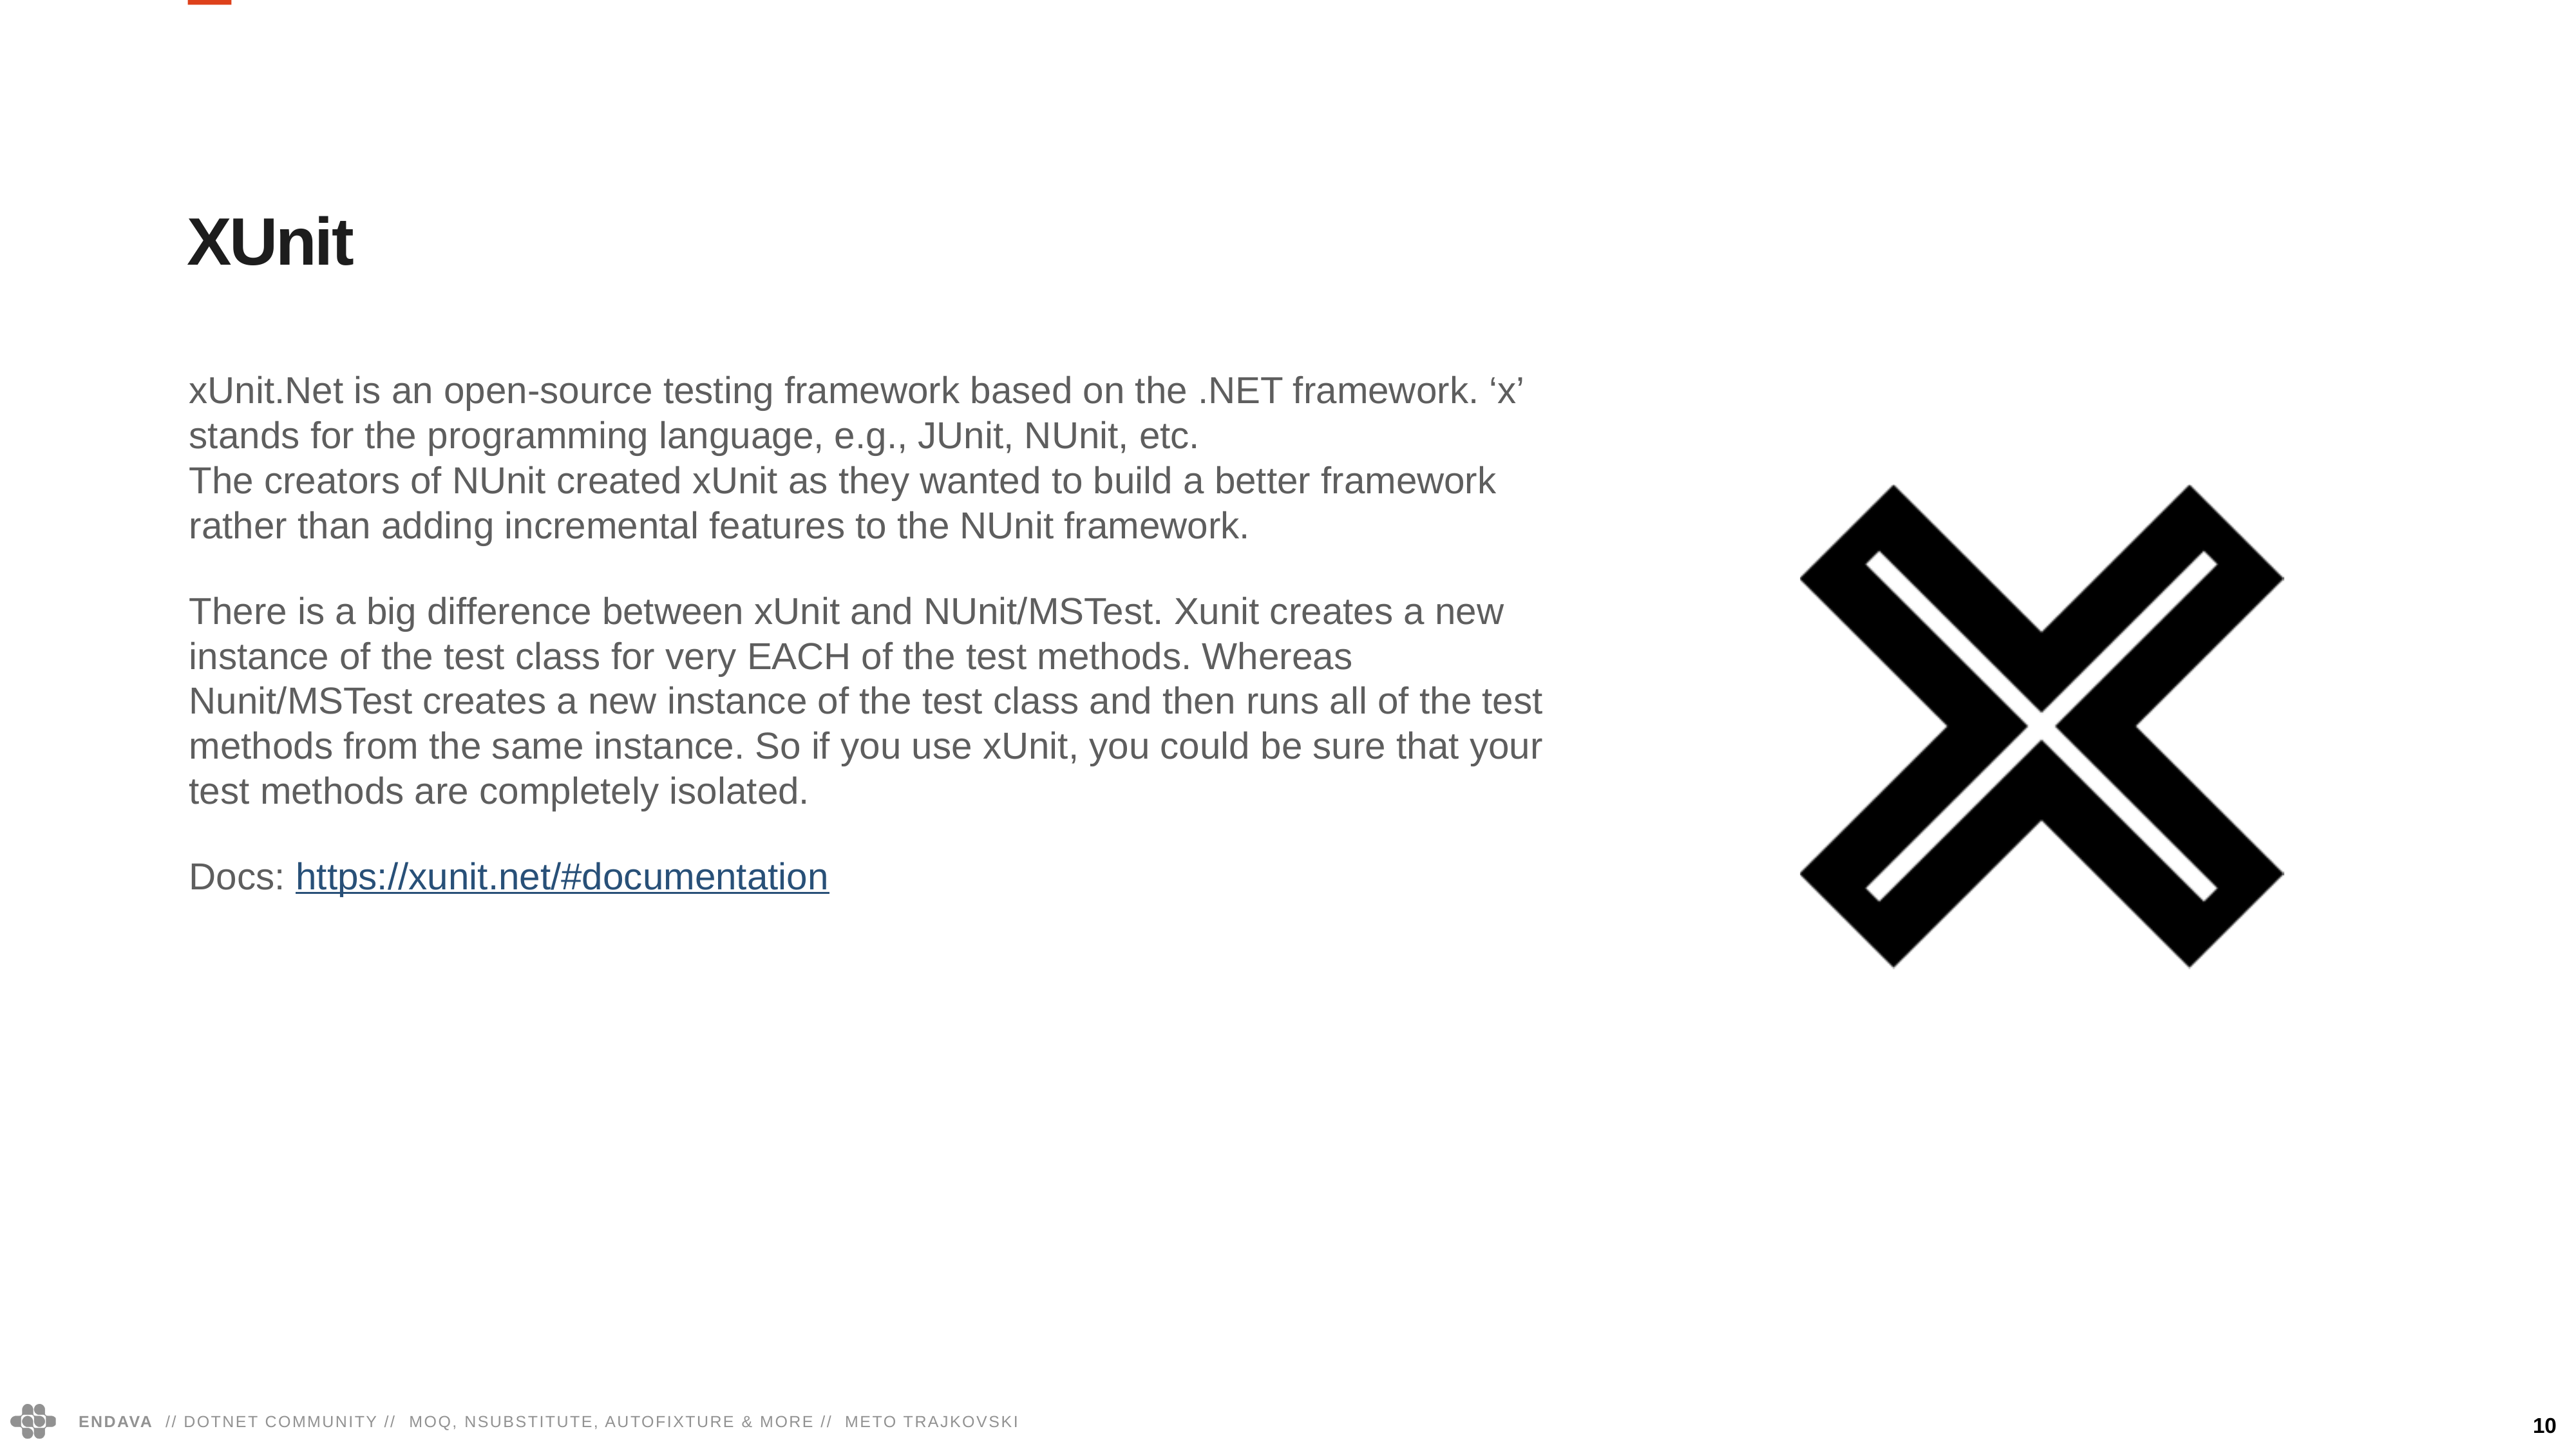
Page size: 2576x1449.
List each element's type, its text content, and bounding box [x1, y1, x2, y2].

text_box XUnit [181, 208, 1716, 283]
slide_number 10 [2523, 1403, 2565, 1445]
text_box xUnit.Net is an open-source testing framework based on the .NET framework. ‘x’ stands for the programming language, e.g., JUnit, NUnit, etc. The creators of NUnit created xUnit as they wanted to build a better framework rather than adding incremental features to the NUnit framework. There is a big difference between xUnit and NUnit/MSTest. Xunit creates a new instance of the test class for very EACH of the test methods. Whereas Nunit/MSTest creates a new instance of the test class and then runs all of the test methods from the same instance. So if you use xUnit, you could be sure that your test methods are completely isolated. Docs: https://xunit.net/#documentation [182, 358, 1585, 905]
picture [1799, 484, 2284, 969]
